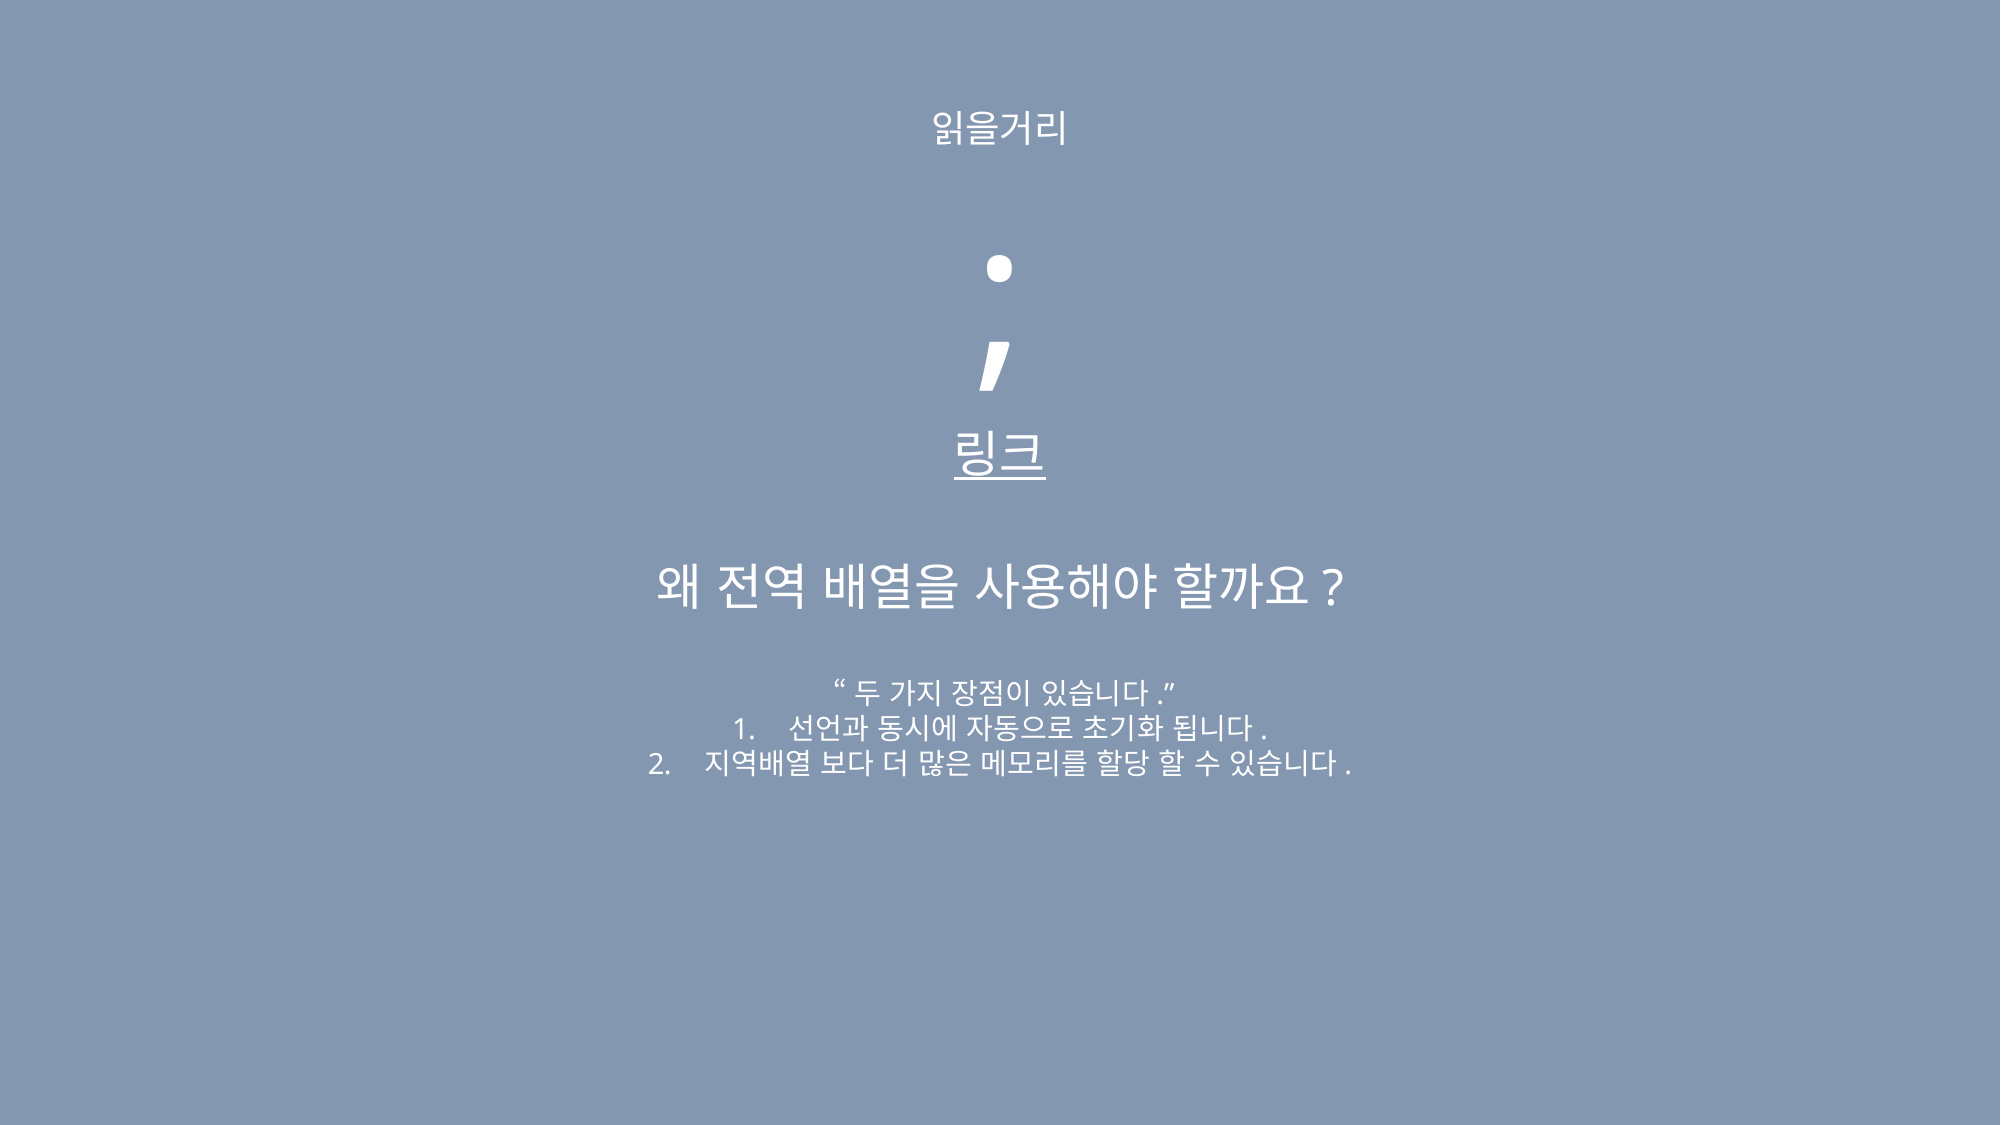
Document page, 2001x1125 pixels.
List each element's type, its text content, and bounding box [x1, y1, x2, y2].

text_box ; [958, 157, 1042, 413]
text_box 링크 왜 전역 배열을 사용해야 할까요? “두 가지 장점이 있습니다.” 선언과 동시에 자동으로 초기화 됩니다. 지역배열 보다 더 많은 메모리를 할당 할 수 있습니다. [633, 415, 1367, 968]
text_box 읽을거리 [916, 97, 1084, 157]
